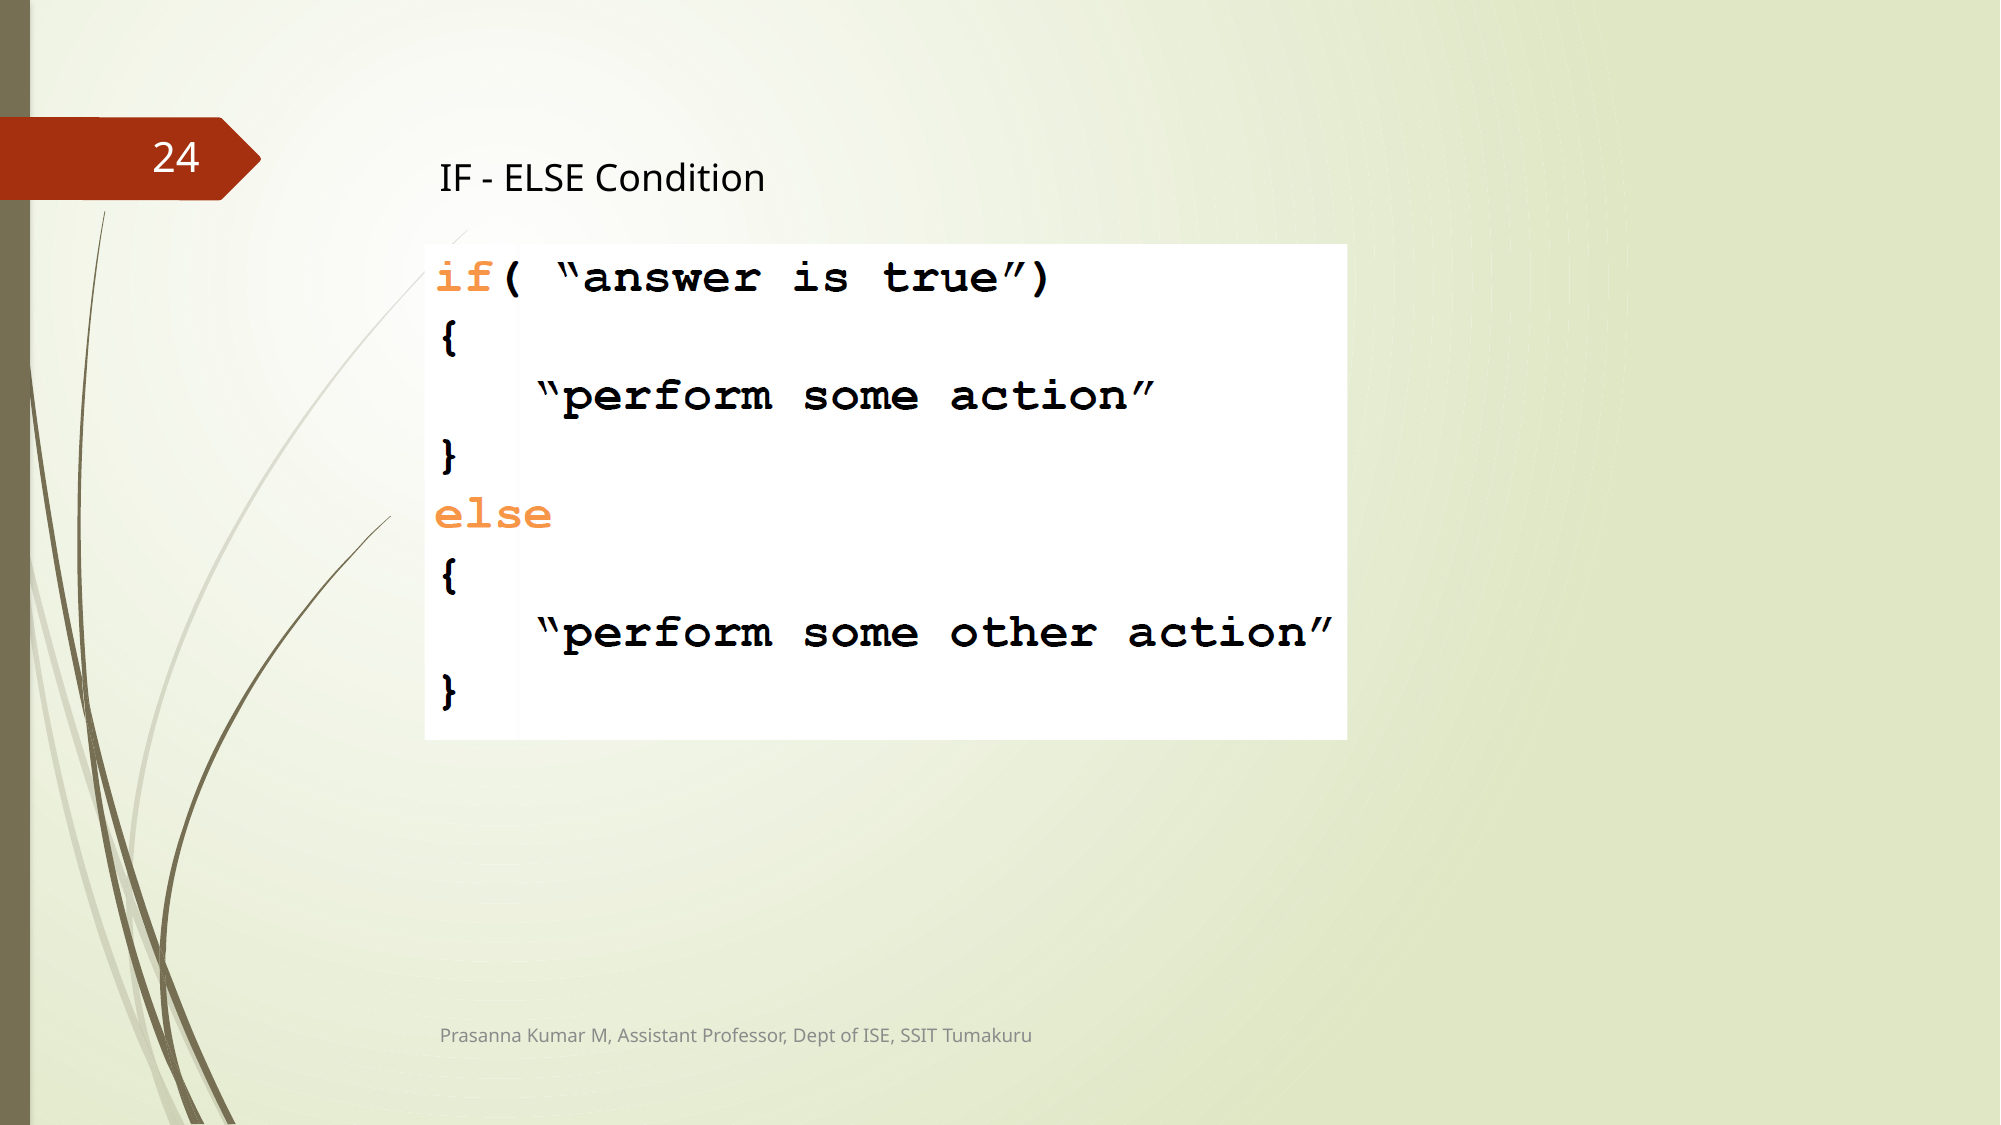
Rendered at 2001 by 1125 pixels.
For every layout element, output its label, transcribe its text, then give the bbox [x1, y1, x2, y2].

slide_number 24 [87, 129, 216, 190]
picture [424, 244, 1348, 741]
text_box IF - ELSE Condition [424, 146, 1425, 207]
footer Prasanna Kumar M, Assistant Professor, Dept of ISE, SSIT Tumakuru [424, 1006, 1675, 1067]
